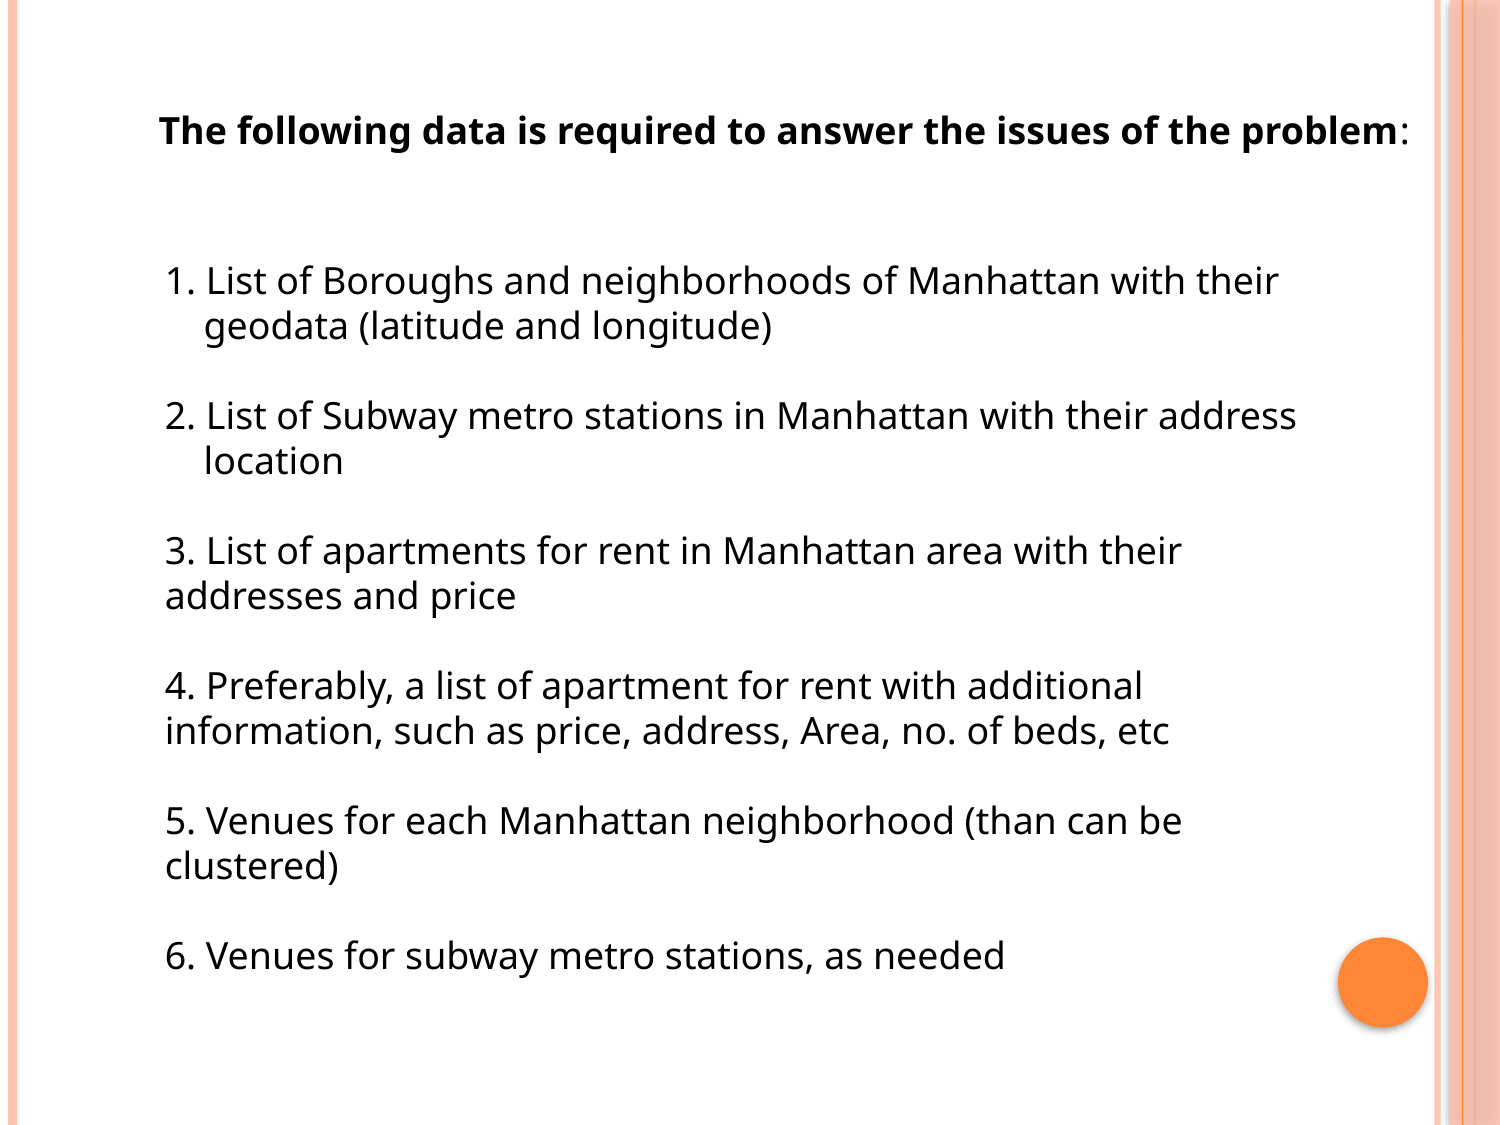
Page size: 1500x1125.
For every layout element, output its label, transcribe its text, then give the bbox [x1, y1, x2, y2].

text_box 1. List of Boroughs and neighborhoods of Manhattan with their geodata (latitude and longitude) 2. List of Subway metro stations in Manhattan with their address location 3. List of apartments for rent in Manhattan area with their addresses and price 4. Preferably, a list of apartment for rent with additional information, such as price, address, Area, no. of beds, etc 5. Venues for each Manhattan neighborhood (than can be clustered) 6. Venues for subway metro stations, as needed [150, 249, 1325, 1030]
text_box The following data is required to answer the issues of the problem: [143, 99, 1425, 205]
